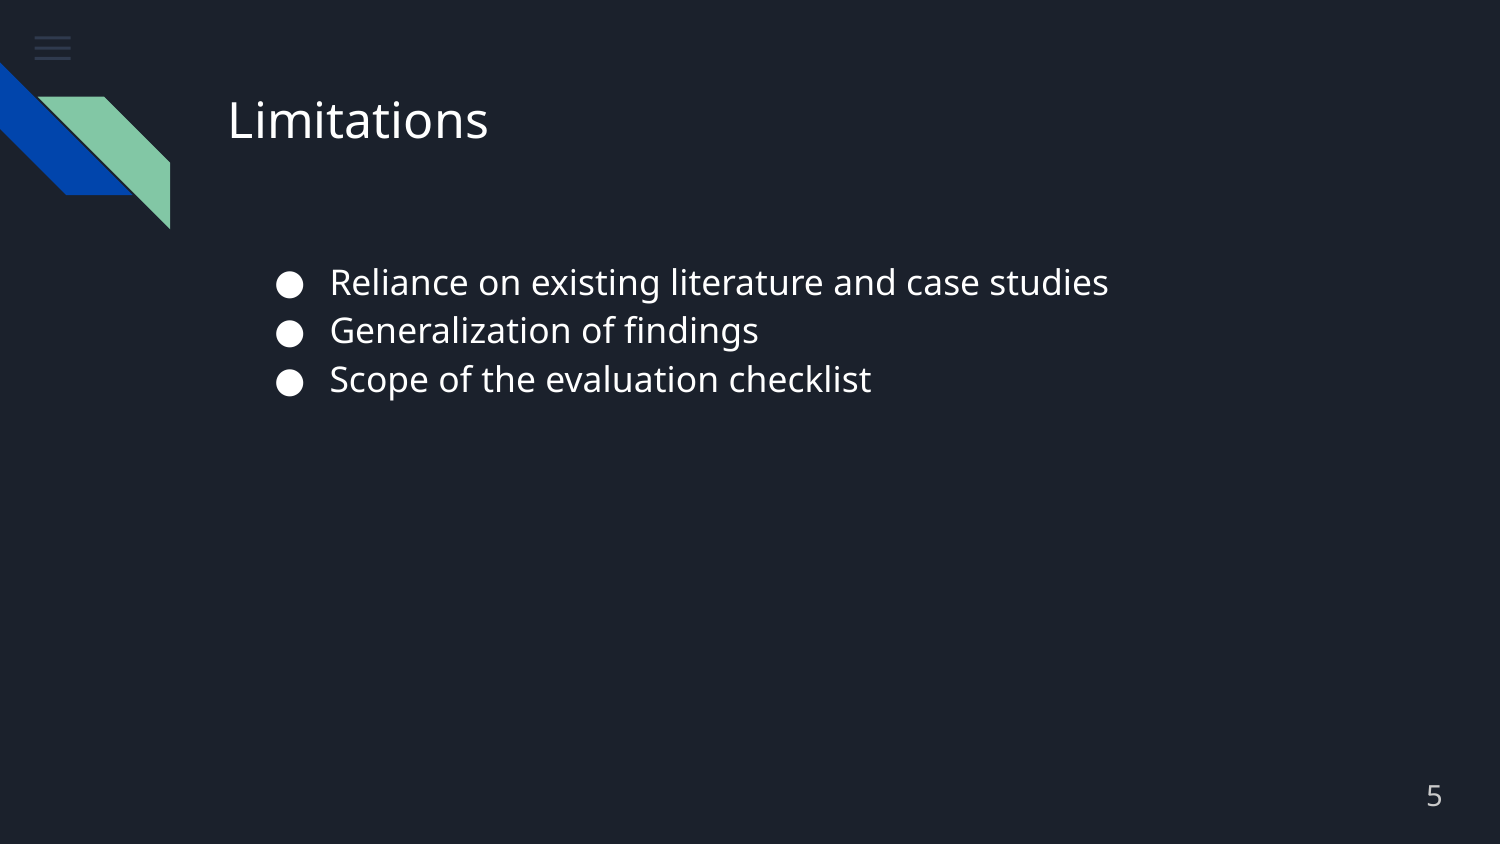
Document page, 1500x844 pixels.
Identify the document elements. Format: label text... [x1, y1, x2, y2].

text_box 5 [1411, 762, 1466, 828]
title Limitations [212, 64, 1368, 215]
text_box Reliance on existing literature and case studies Generalization of findings Scope of the evaluation checklist [239, 238, 1395, 663]
